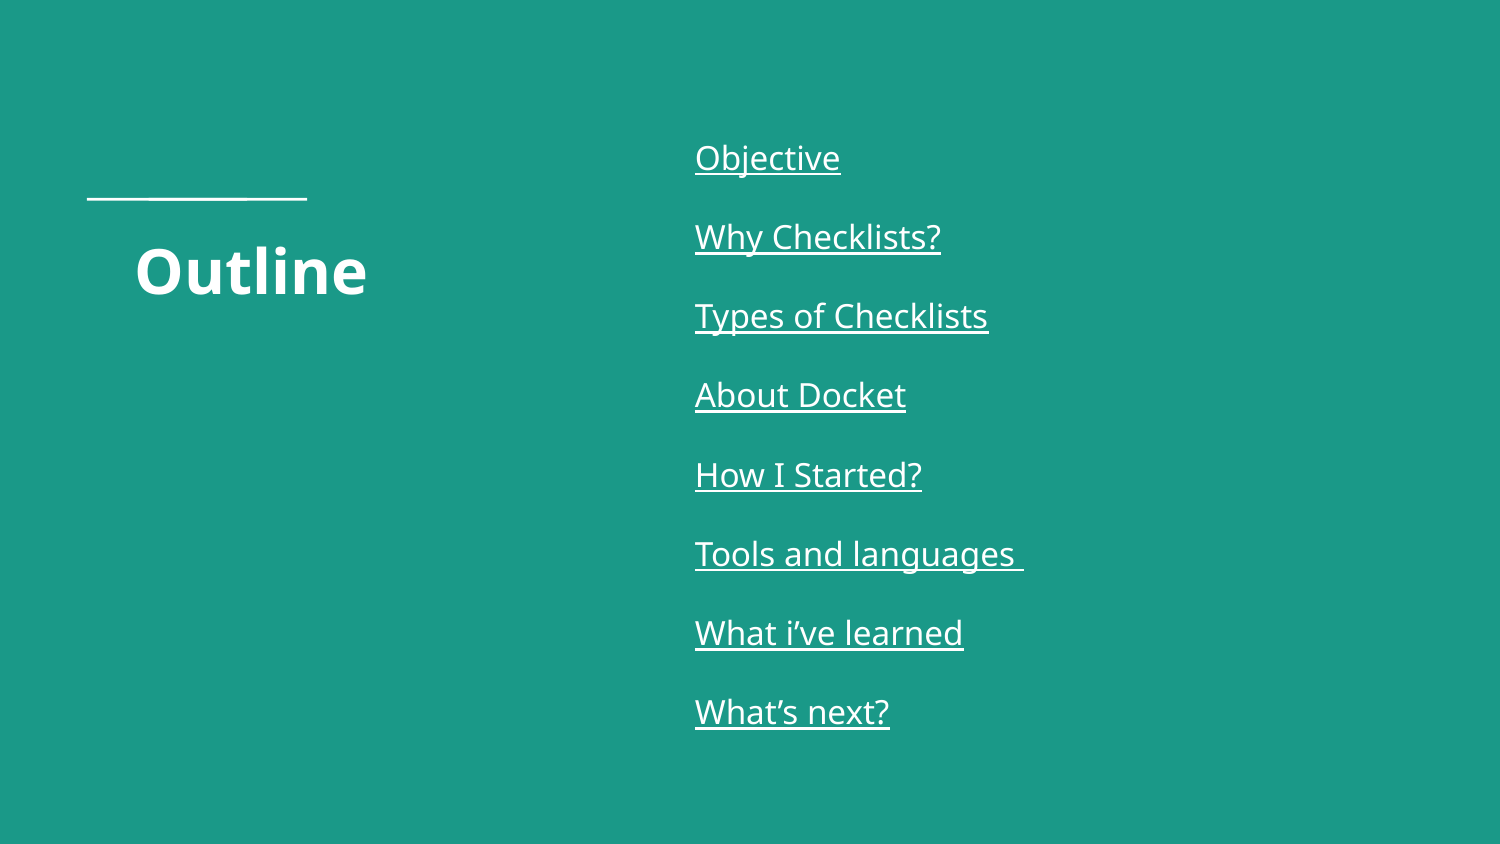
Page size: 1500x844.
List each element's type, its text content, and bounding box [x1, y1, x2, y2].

title Outline [119, 216, 589, 466]
subtitle Objective Why Checklists? Types of Checklists About Docket How I Started? Tools and languages What i’ve learned What’s next? [679, 116, 1350, 650]
